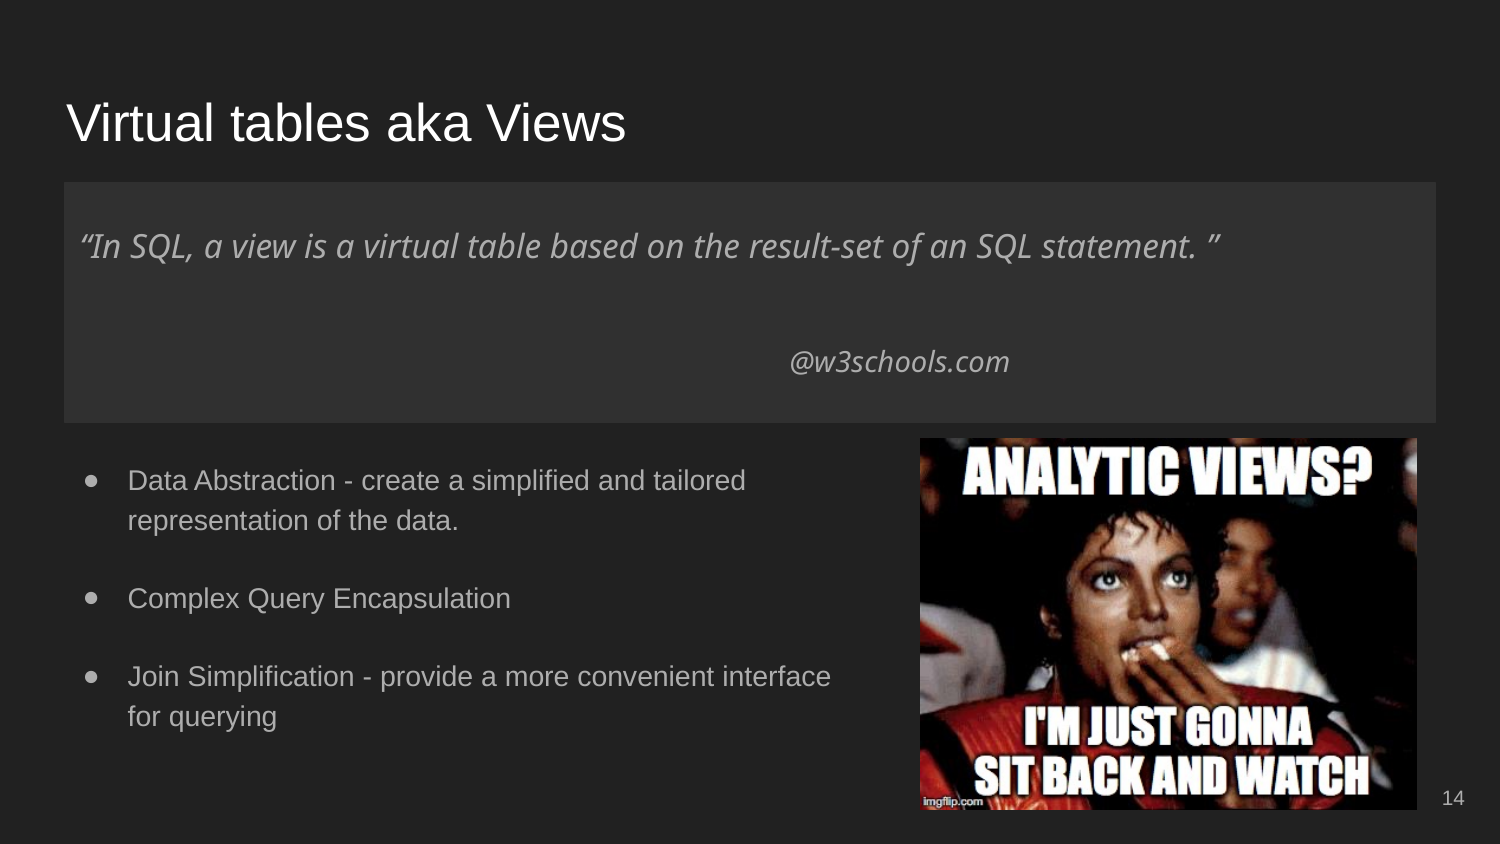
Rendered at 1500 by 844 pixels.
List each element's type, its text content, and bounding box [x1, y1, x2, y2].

text_box “In SQL, a view is a virtual table based on the result-set of an SQL statement. ” @w3schools.com [64, 183, 1436, 422]
picture [920, 437, 1417, 811]
list Data Abstraction - create a simplified and tailored representation of the data. Complex Query Encapsulation Join Simplification - provide a more convenient interface for querying [51, 442, 852, 750]
slide_number ‹#› [1389, 764, 1480, 830]
title Virtual tables aka Views [51, 72, 1449, 167]
